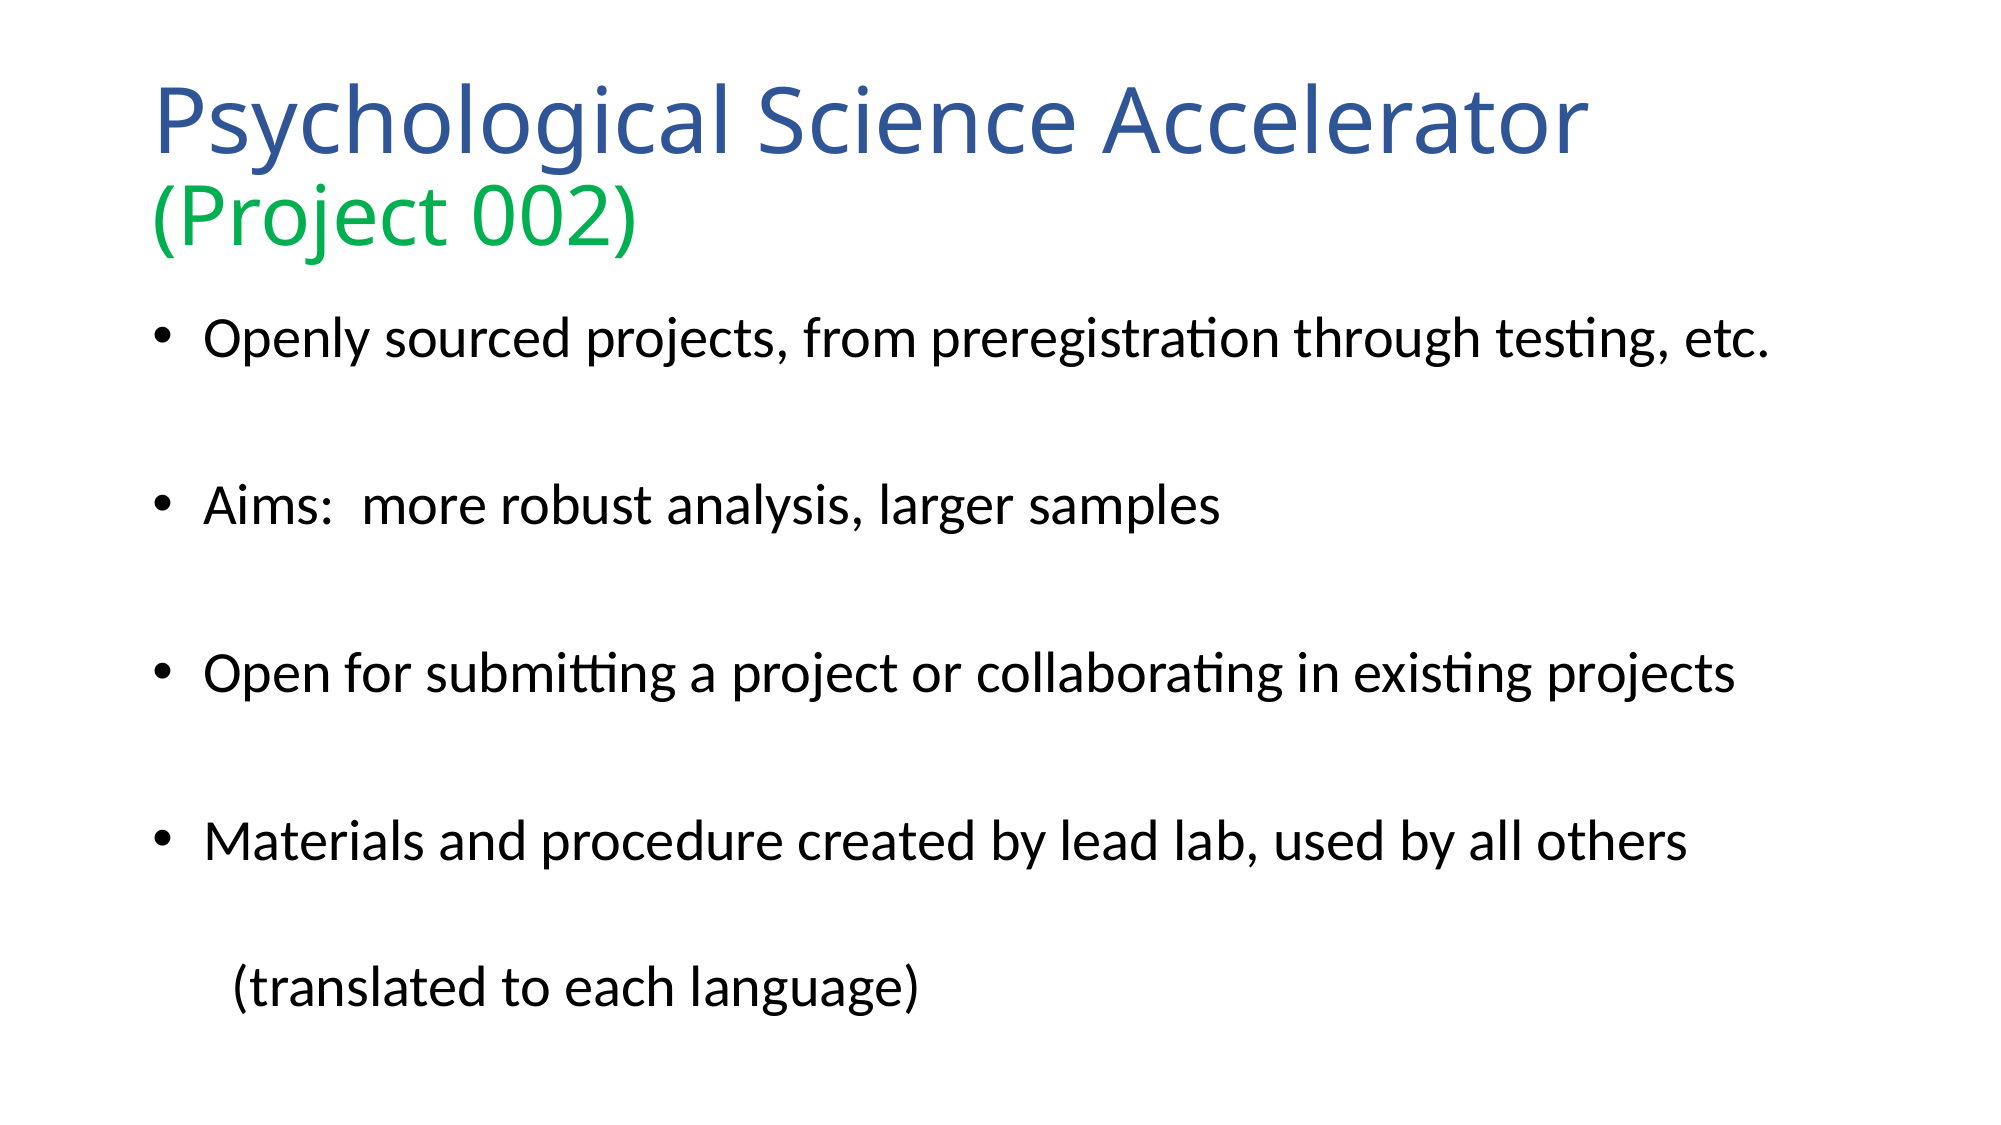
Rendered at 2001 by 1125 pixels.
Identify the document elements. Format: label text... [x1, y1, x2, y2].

list Openly sourced projects, from preregistration through testing, etc. Aims: more robust analysis, larger samples Open for submitting a project or collaborating in existing projects Materials and procedure created by lead lab, used by all others (translated to each language) [137, 299, 1863, 1014]
title Psychological Science Accelerator (Project 002) [137, 59, 1863, 278]
